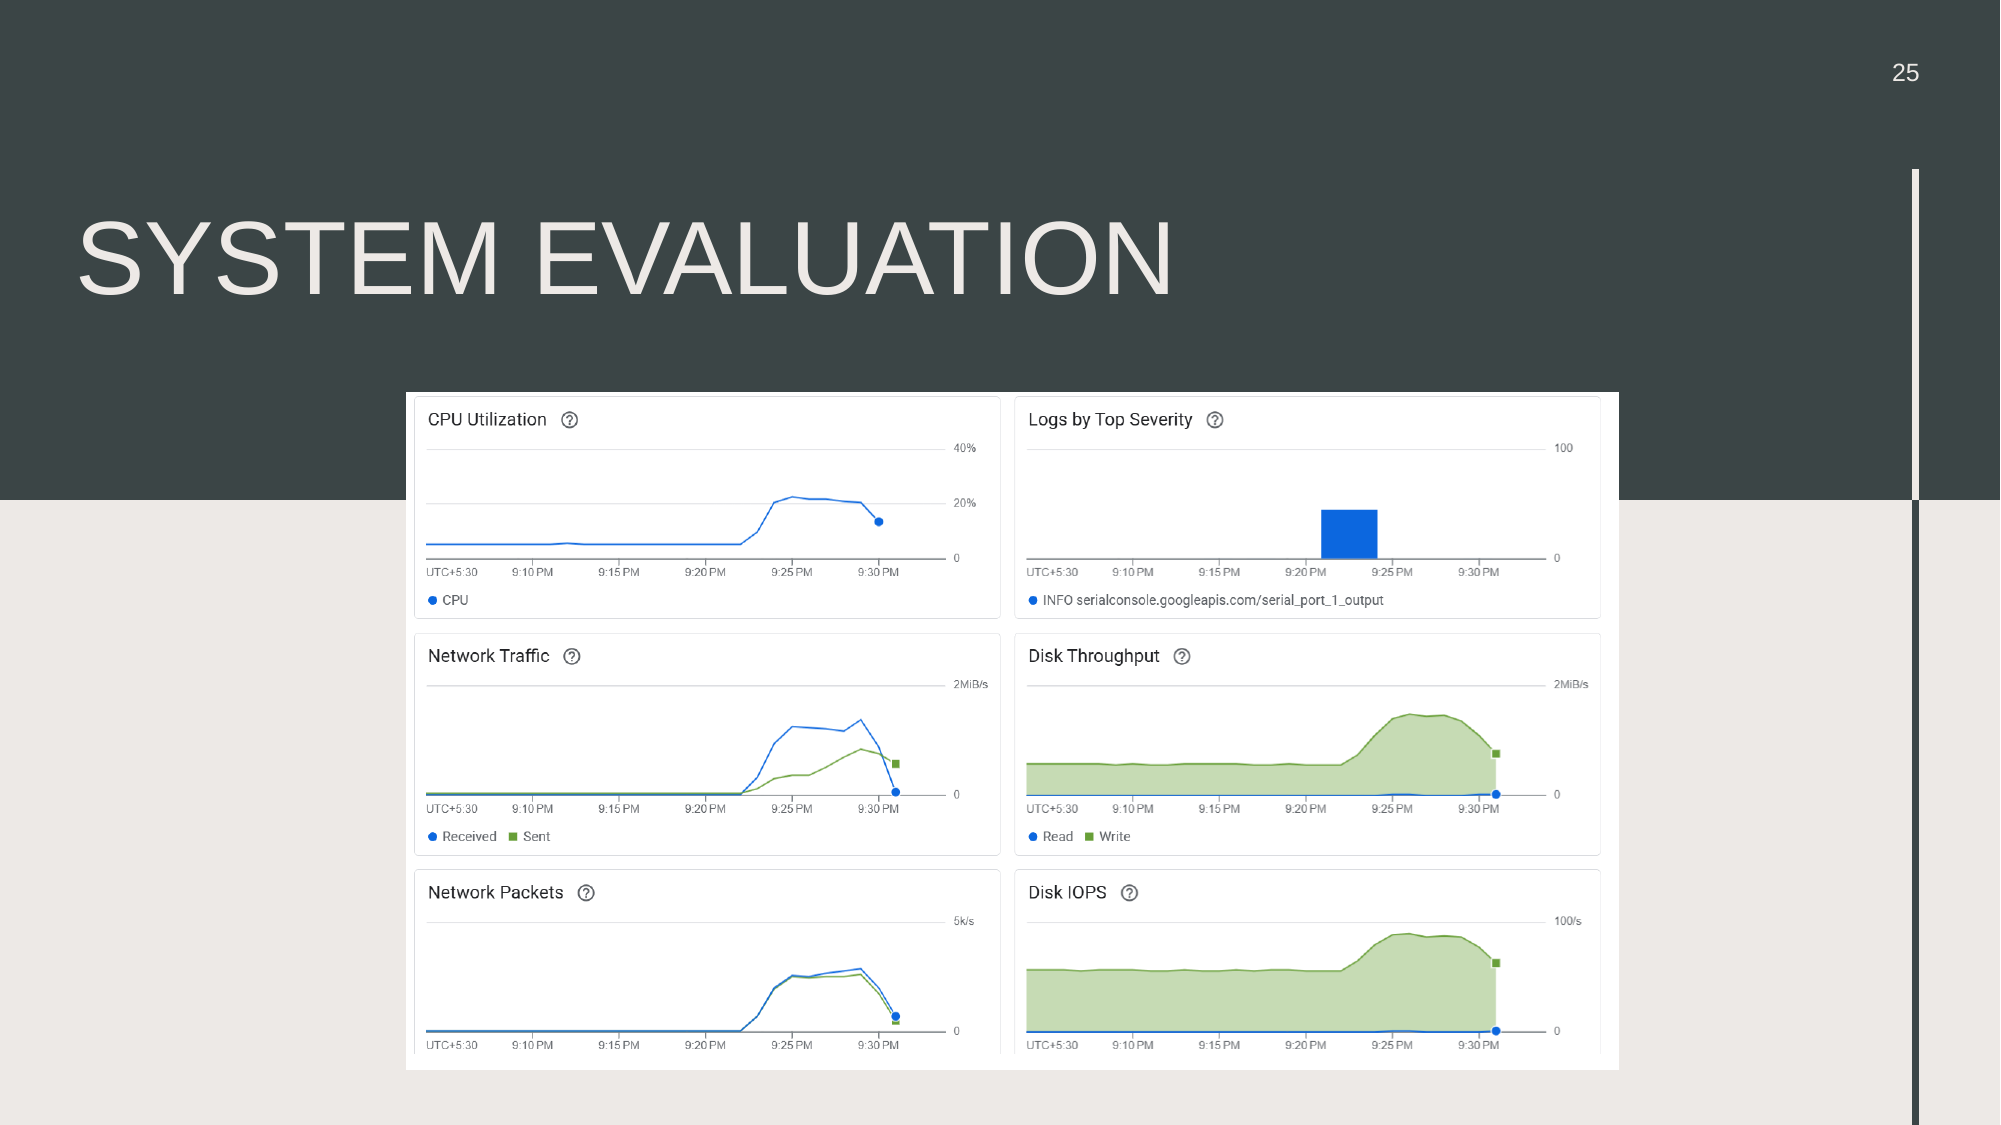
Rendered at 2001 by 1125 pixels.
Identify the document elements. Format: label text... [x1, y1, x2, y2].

picture [406, 392, 1619, 1070]
slide_number 25 [1660, 49, 1935, 95]
title SYSTEM EVALUATION [60, 207, 1785, 302]
